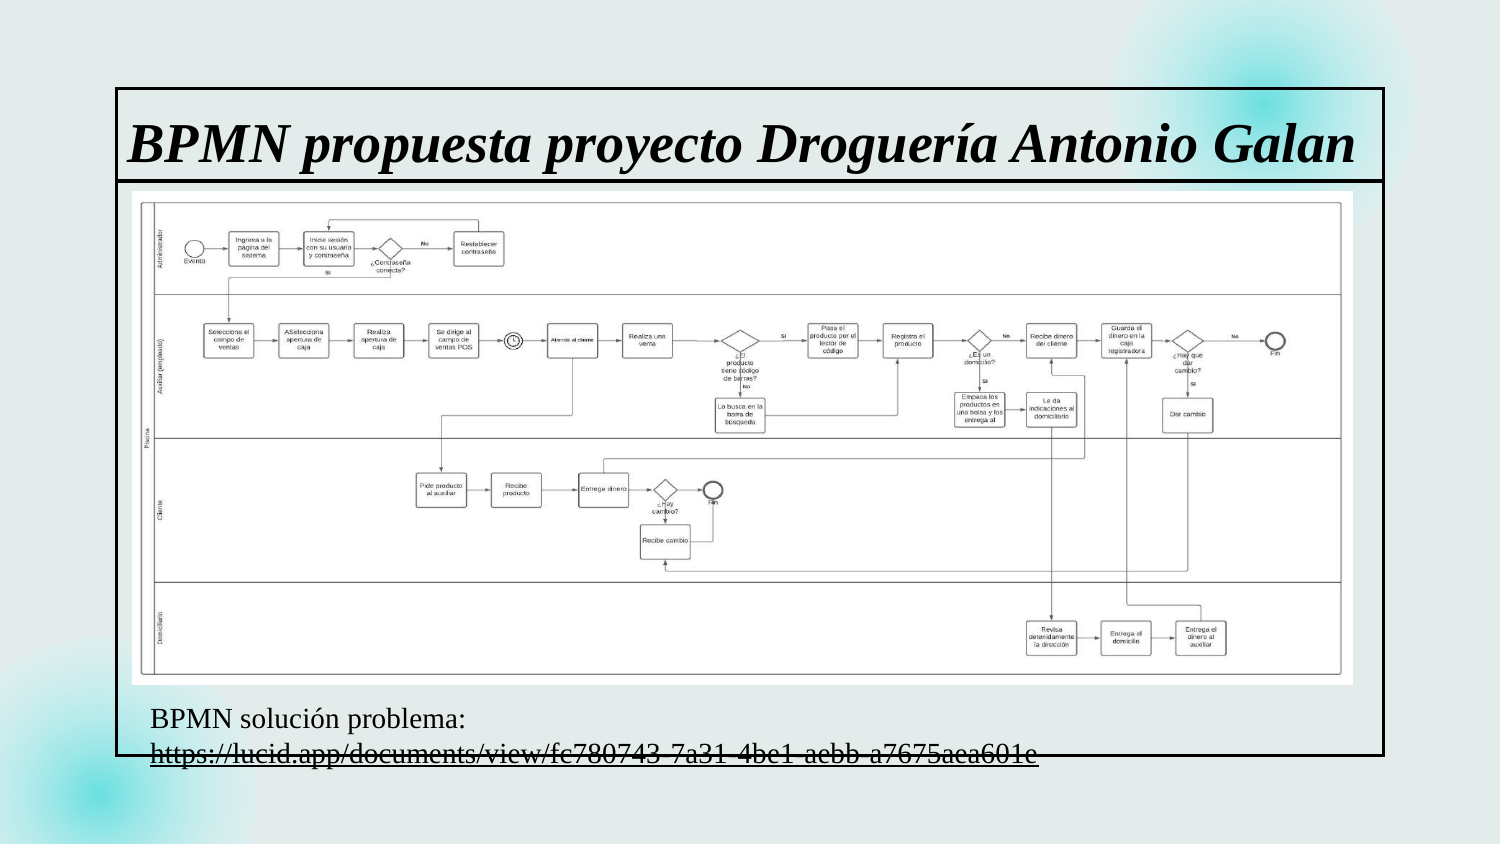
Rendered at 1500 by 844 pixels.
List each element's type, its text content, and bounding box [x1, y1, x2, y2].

text_box BPMN solución problema:https://lucid.app/documents/view/fc780743-7a31-4be1-aebb-a7675aea601e [135, 684, 1365, 785]
title BPMN propuesta proyecto Droguería Antonio Galan [112, 88, 1384, 192]
picture [131, 190, 1354, 685]
